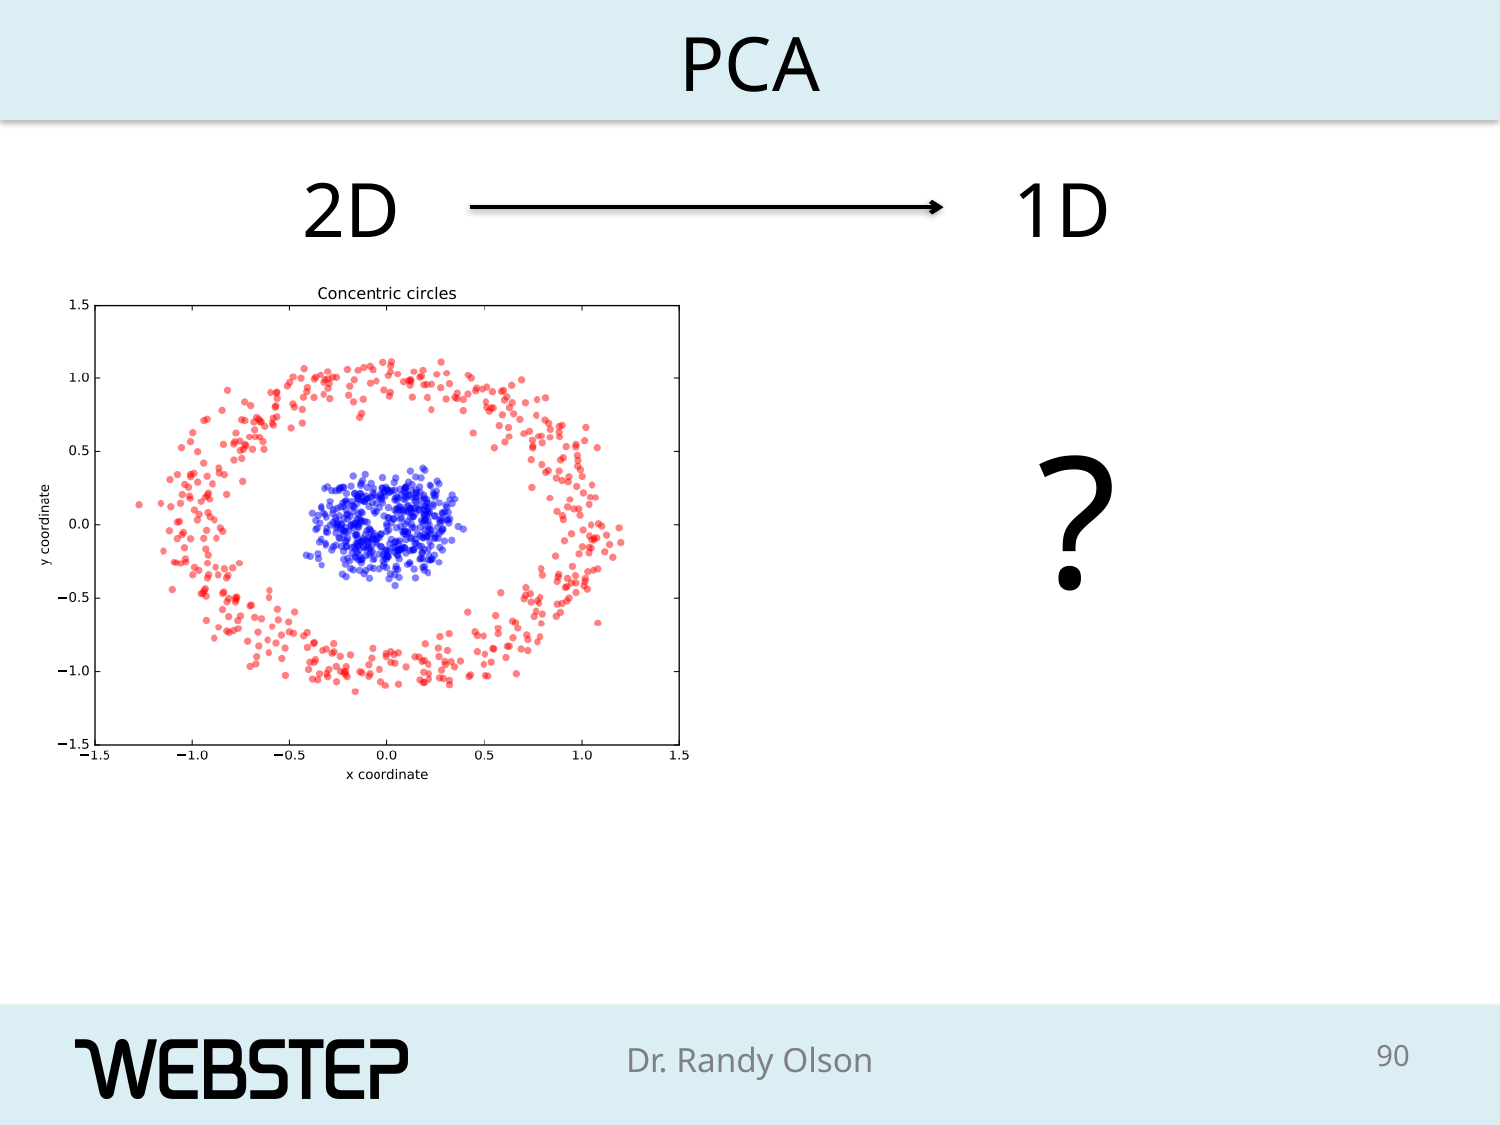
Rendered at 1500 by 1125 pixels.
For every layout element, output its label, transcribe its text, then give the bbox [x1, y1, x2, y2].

picture [75, 1039, 408, 1099]
title PCA [75, 0, 1425, 155]
slide_number 90 [1310, 1026, 1425, 1088]
text_box ? [943, 397, 1211, 633]
text_box 2D [232, 154, 470, 246]
picture [0, 248, 753, 813]
text_box 1D [943, 154, 1181, 260]
